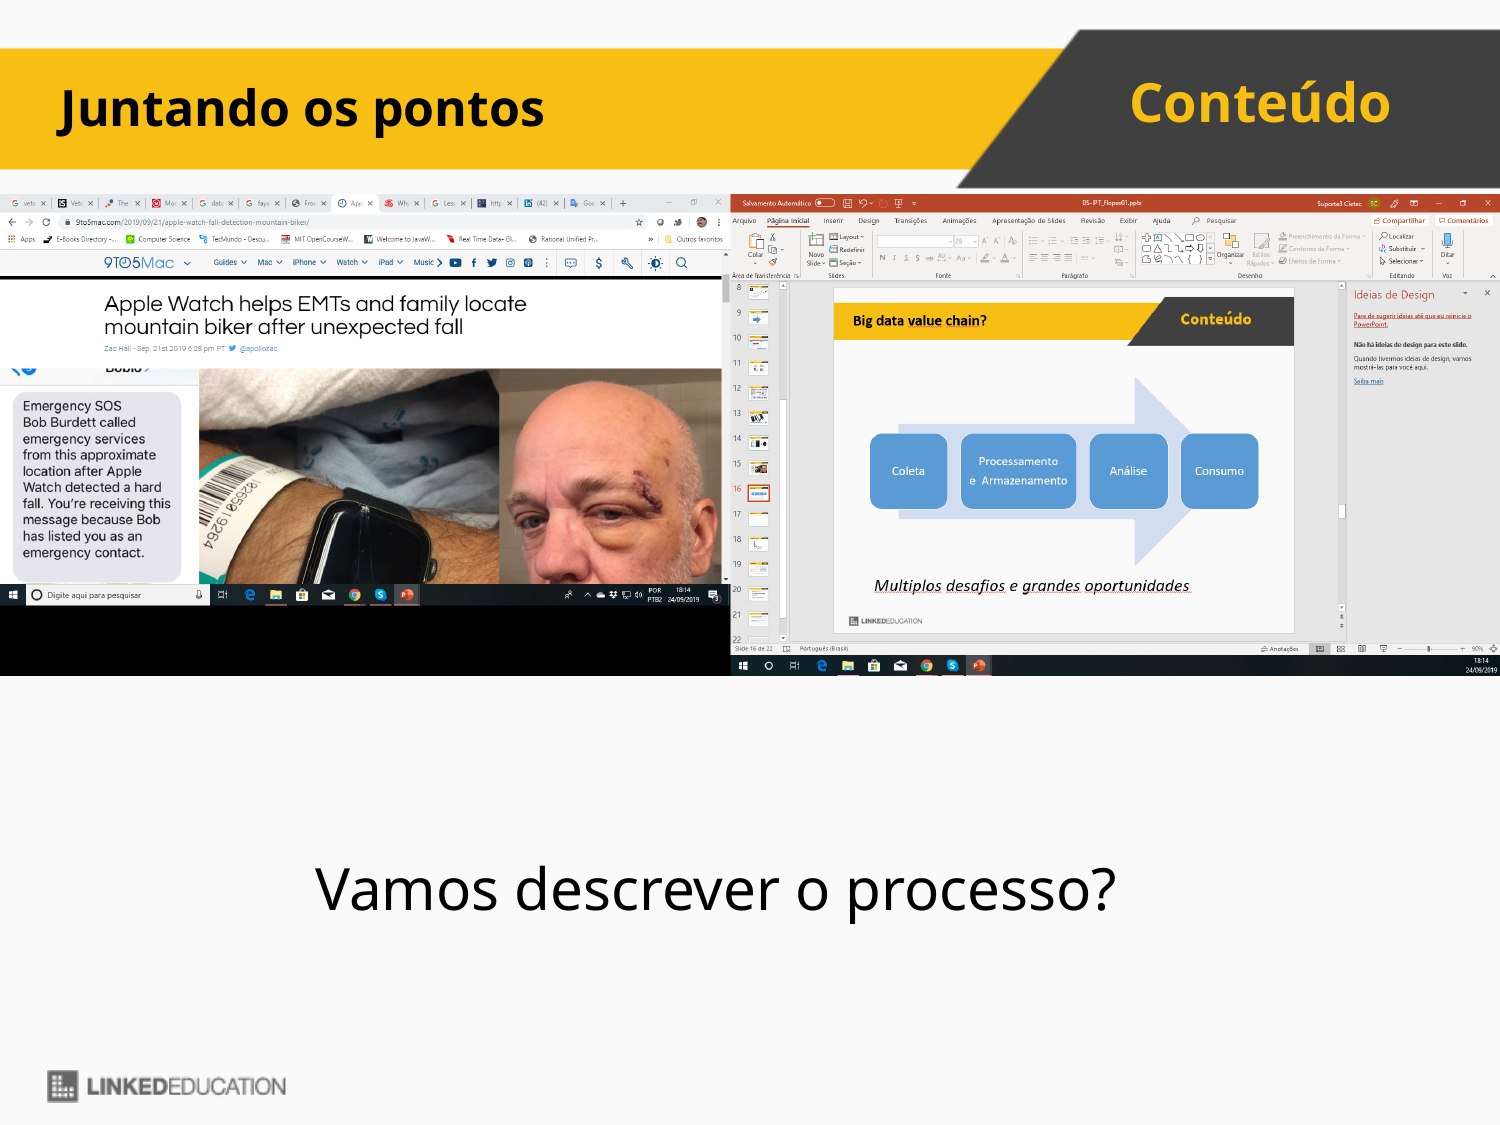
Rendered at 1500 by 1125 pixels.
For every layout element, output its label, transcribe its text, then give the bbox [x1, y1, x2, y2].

text_box Vamos descrever o processo? [300, 844, 1133, 930]
text_box Juntando os pontos [46, 68, 1023, 144]
picture [0, 0, 1500, 1125]
